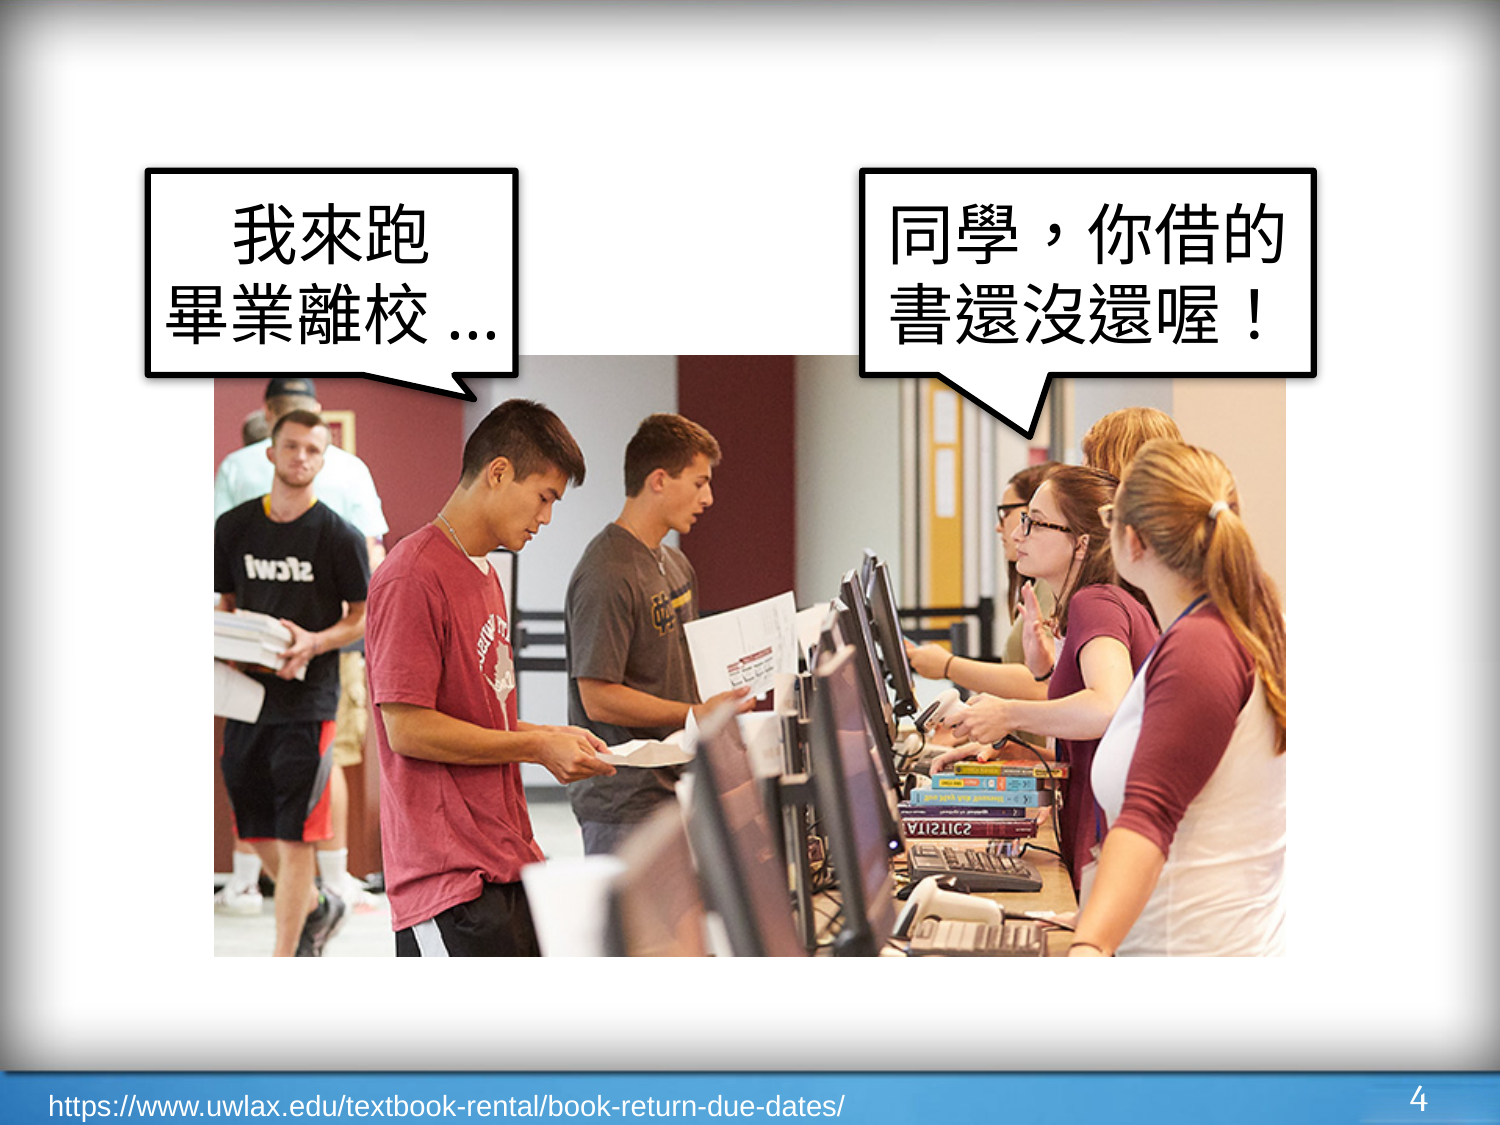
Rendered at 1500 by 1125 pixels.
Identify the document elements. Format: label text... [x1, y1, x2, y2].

text_box 同學，你借的書還沒還喔！ [862, 170, 1314, 375]
text_box 我來跑 畢業離校... [147, 170, 516, 375]
picture [0, 0, 1500, 1125]
slide_number ‹#› [1350, 1074, 1488, 1118]
subtitle https://www.uwlax.edu/textbook-rental/book-return-due-dates/ [3, 1080, 1361, 1125]
